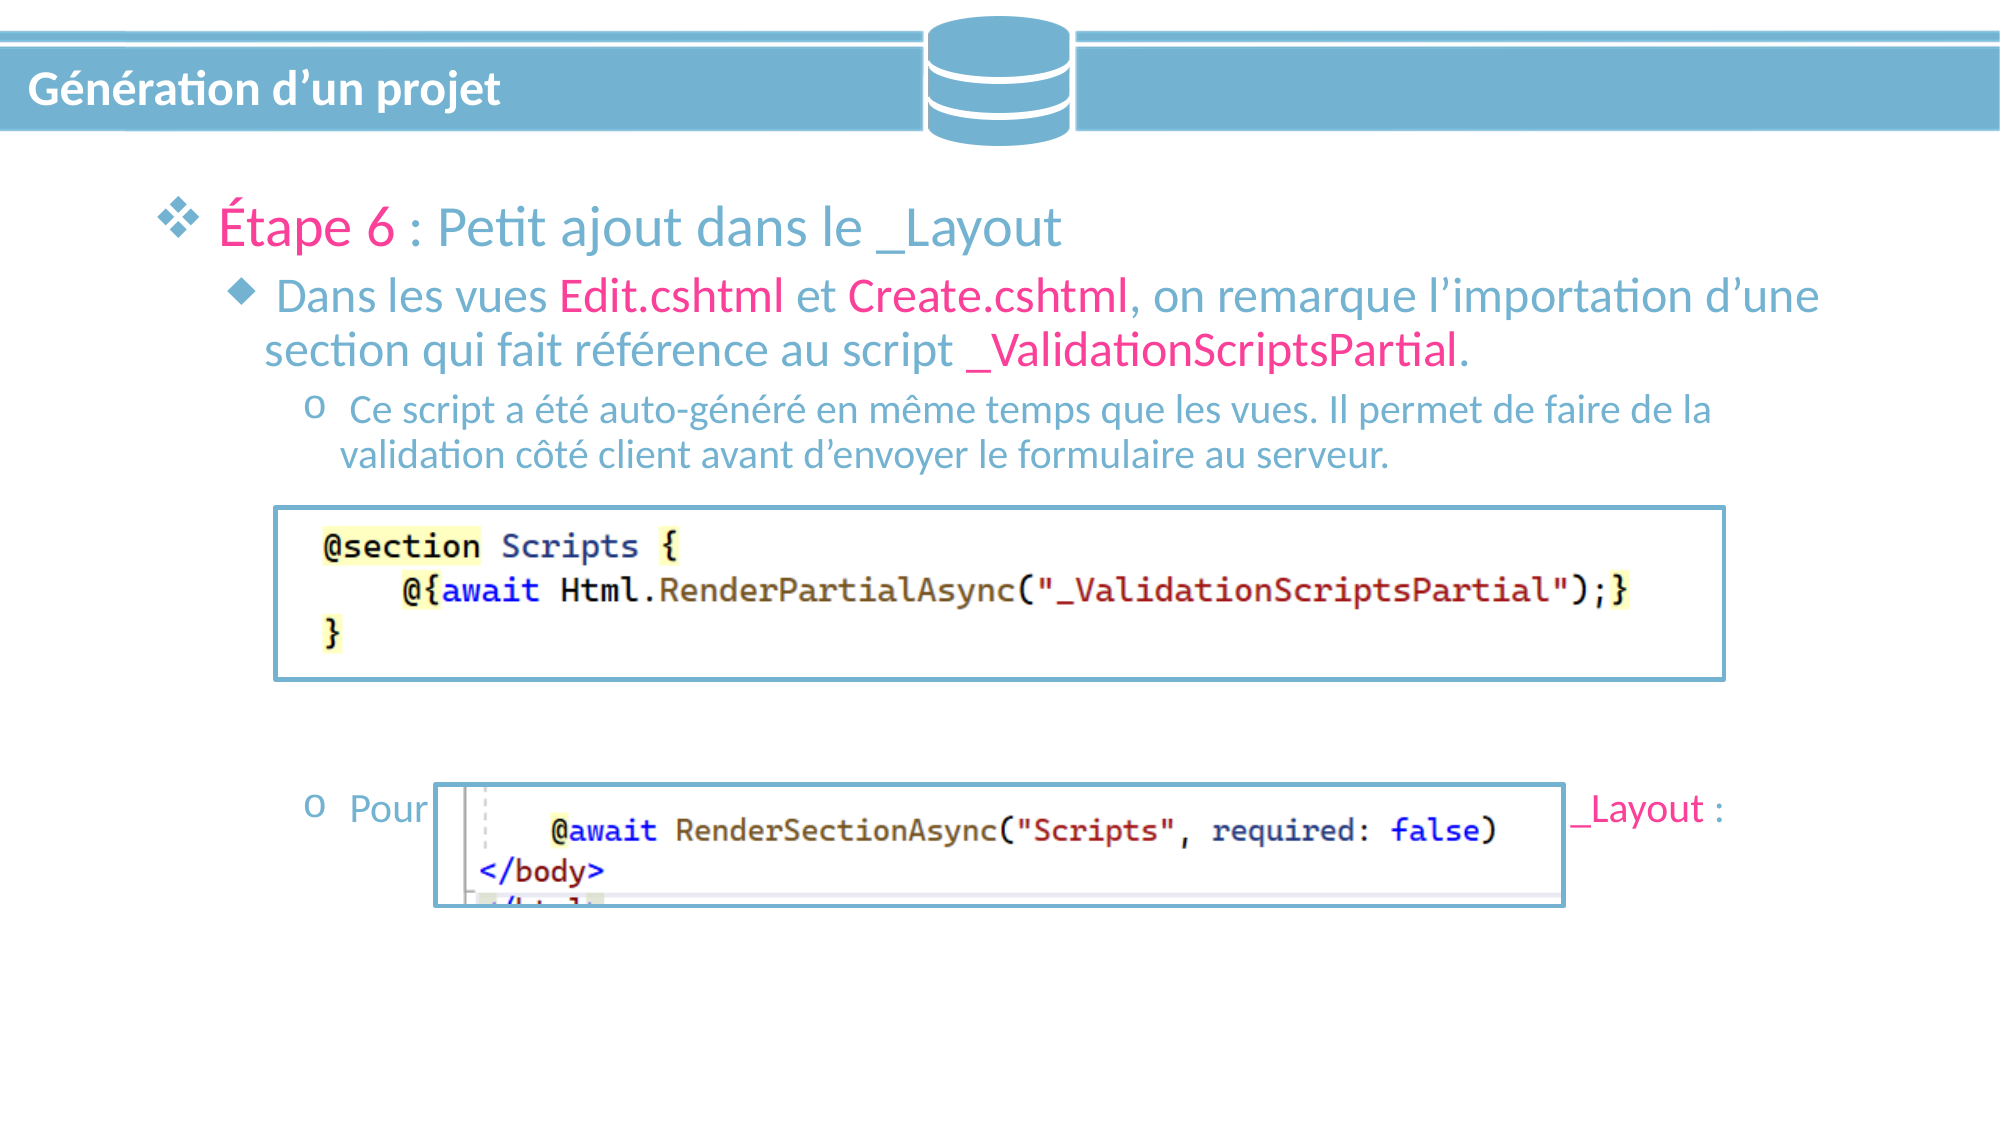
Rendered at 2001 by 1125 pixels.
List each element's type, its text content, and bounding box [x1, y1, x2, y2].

list Étape 6 : Petit ajout dans le _Layout Dans les vues Edit.cshtml et Create.cshtml, on remarque l’importation d’une section qui fait référence au script _ValidationScriptsPartial. Ce script a été auto-généré en même temps que les vues. Il permet de faire de la validation côté client avant d’envoyer le formulaire au serveur. Pour que ce Script fonctionne, il faut l’intégrer vers la fin du </body> du _Layout : [137, 188, 1862, 1014]
title Génération d’un projet [12, 58, 913, 120]
picture [437, 786, 1562, 904]
picture [277, 509, 1722, 677]
picture [0, 3, 2000, 159]
